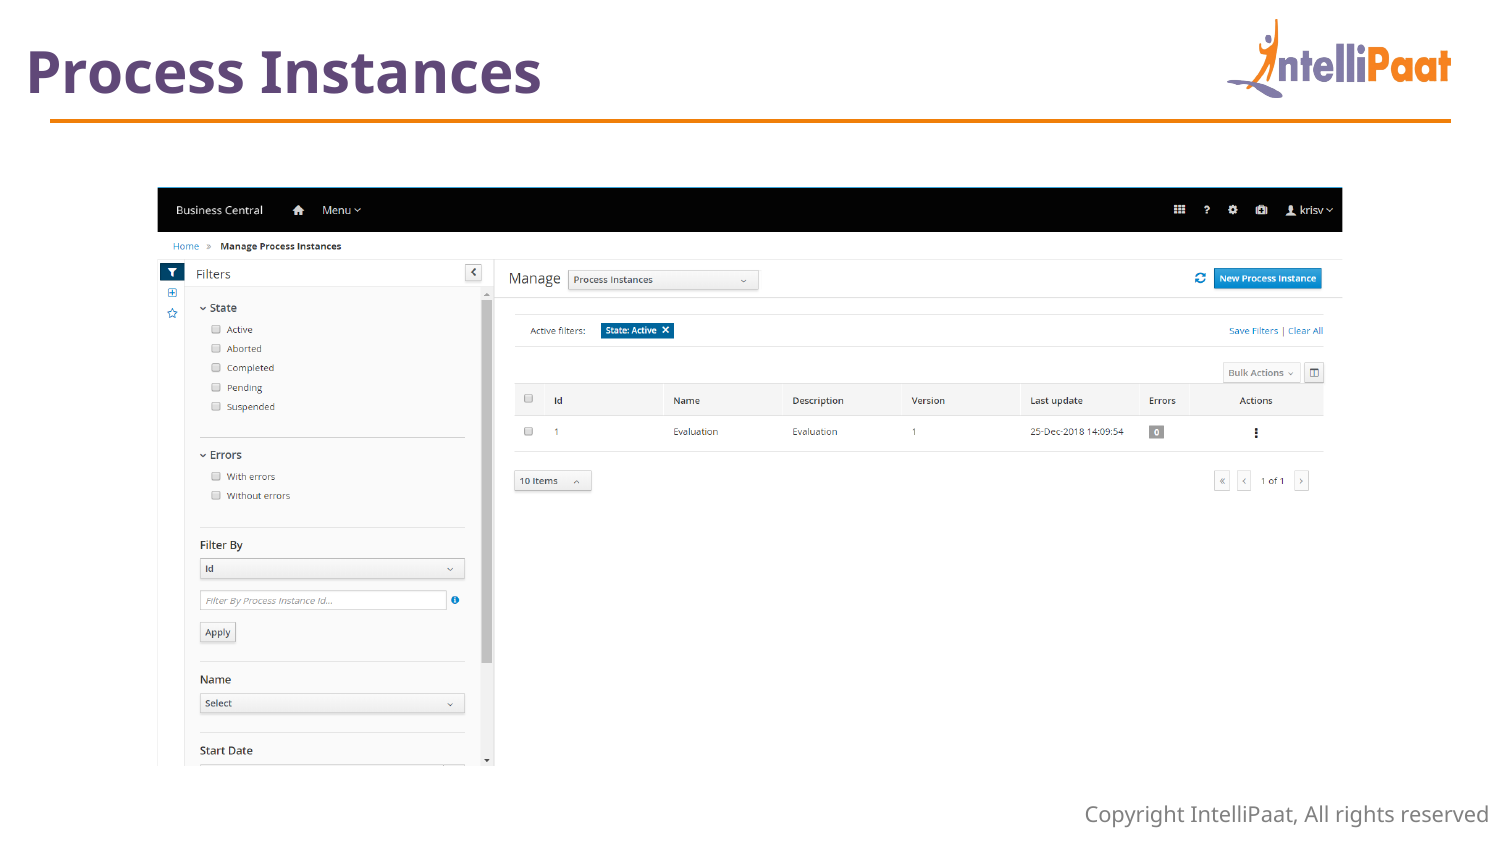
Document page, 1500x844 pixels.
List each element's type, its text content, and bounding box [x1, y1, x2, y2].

picture [1227, 19, 1451, 98]
text_box Process Instances [10, 27, 558, 113]
picture [157, 187, 1343, 766]
